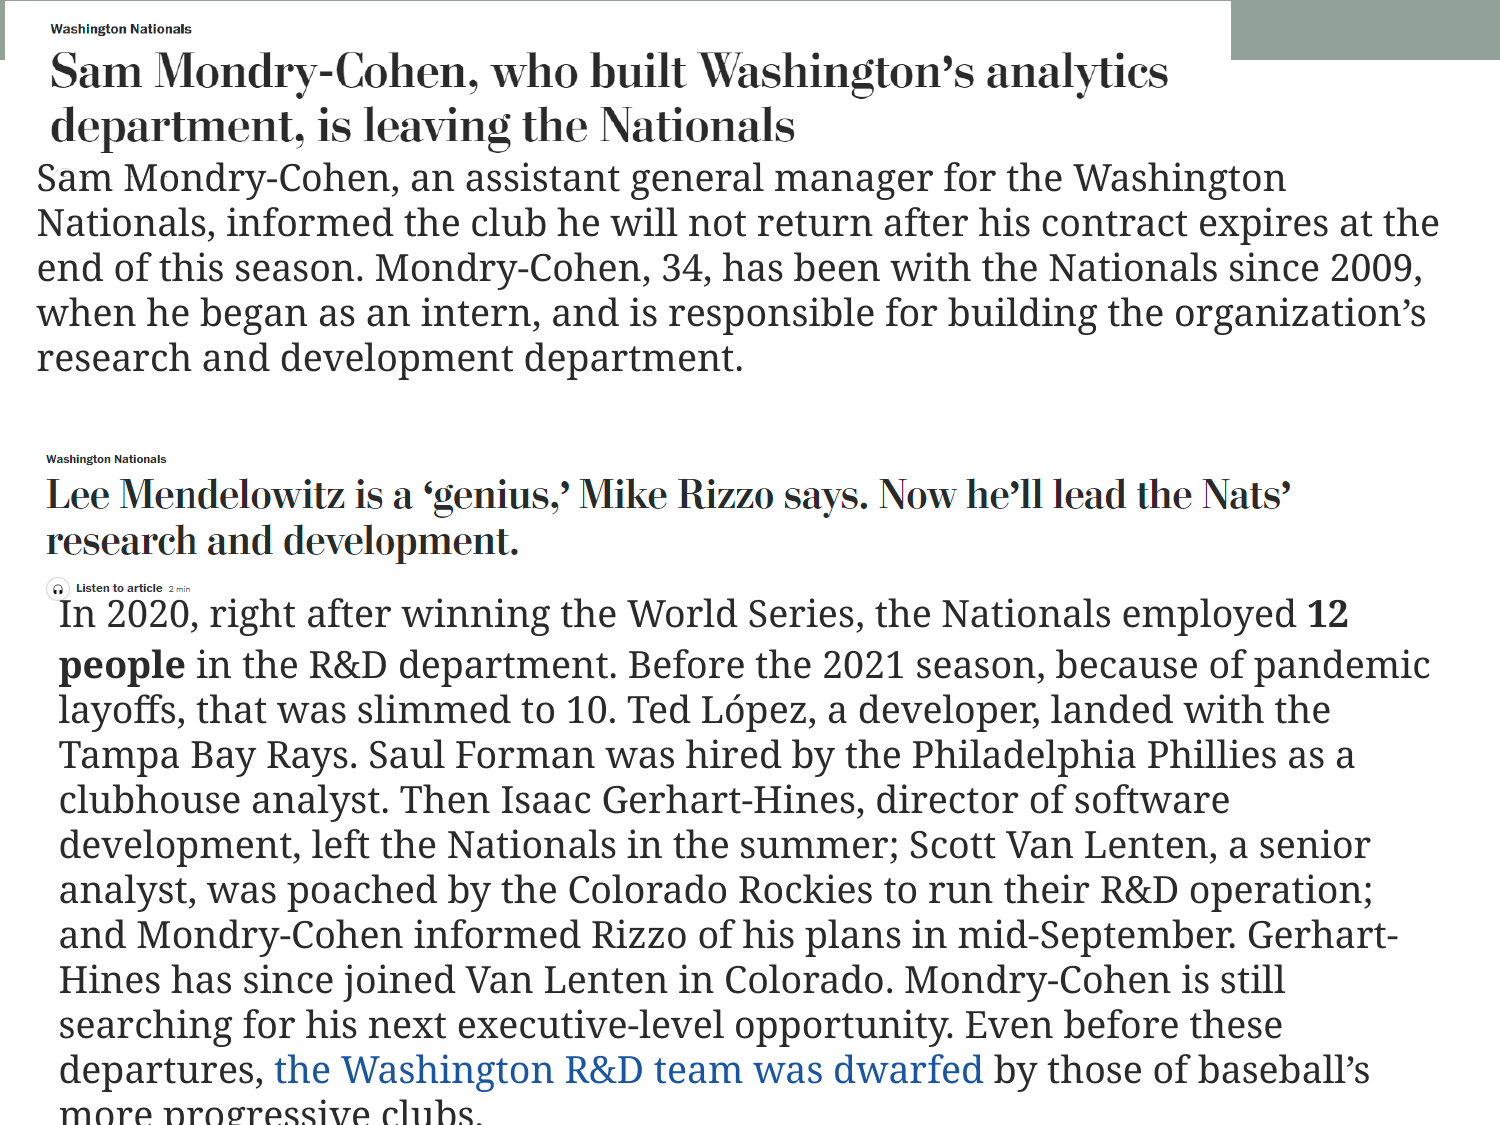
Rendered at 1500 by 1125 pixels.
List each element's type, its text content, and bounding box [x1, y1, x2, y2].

text_box In 2020, right after winning the World Series, the Nationals employed 12 people in the R&D department. Before the 2021 season, because of pandemic layoffs, that was slimmed to 10. Ted López, a developer, landed with the Tampa Bay Rays. Saul Forman was hired by the Philadelphia Phillies as a clubhouse analyst. Then Isaac Gerhart-Hines, director of software development, left the Nationals in the summer; Scott Van Lenten, a senior analyst, was poached by the Colorado Rockies to run their R&D operation; and Mondry-Cohen informed Rizzo of his plans in mid-September. Gerhart-Hines has since joined Van Lenten in Colorado. Mondry-Cohen is still searching for his next executive-level opportunity. Even before these departures, the Washington R&D team was dwarfed by those of baseball’s more progressive clubs. [43, 582, 1457, 1125]
picture [5, 0, 1231, 177]
picture [0, 437, 1337, 613]
text_box Sam Mondry-Cohen, an assistant general manager for the Washington Nationals, informed the club he will not return after his contract expires at the end of this season. Mondry-Cohen, 34, has been with the Nationals since 2009, when he began as an intern, and is responsible for building the organization’s research and development department. [21, 146, 1479, 387]
